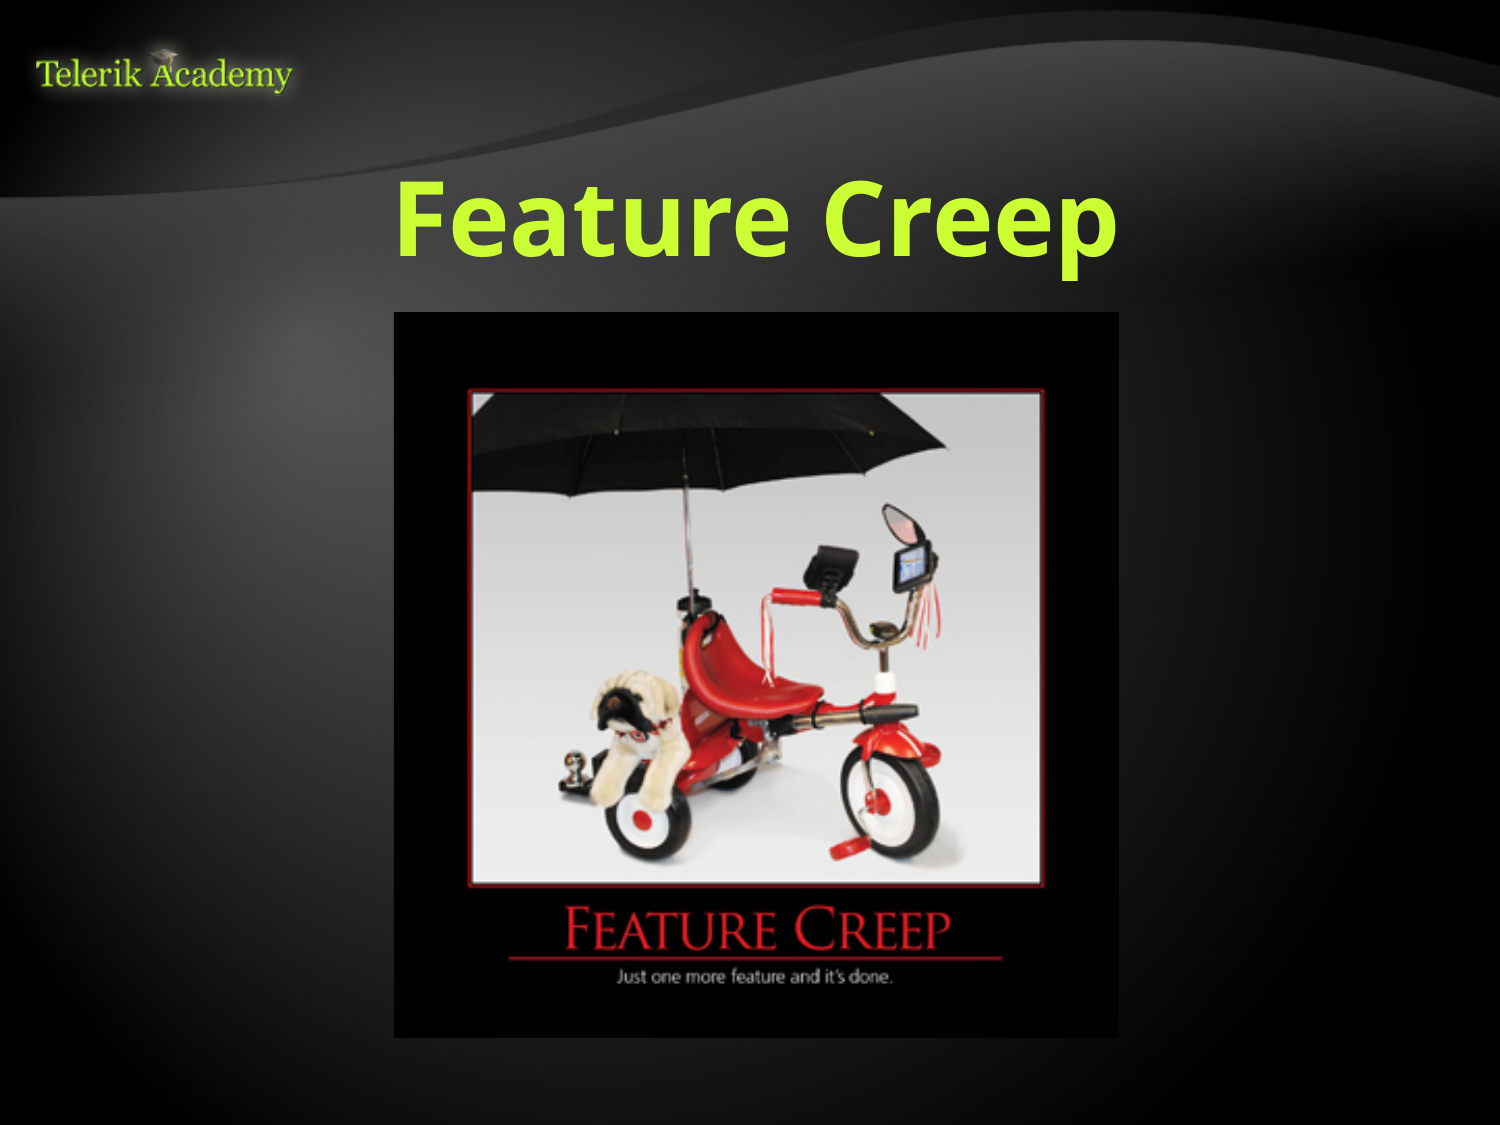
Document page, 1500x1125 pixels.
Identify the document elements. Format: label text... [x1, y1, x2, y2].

picture [0, 0, 1500, 1125]
title Feature Creep [83, 162, 1430, 275]
